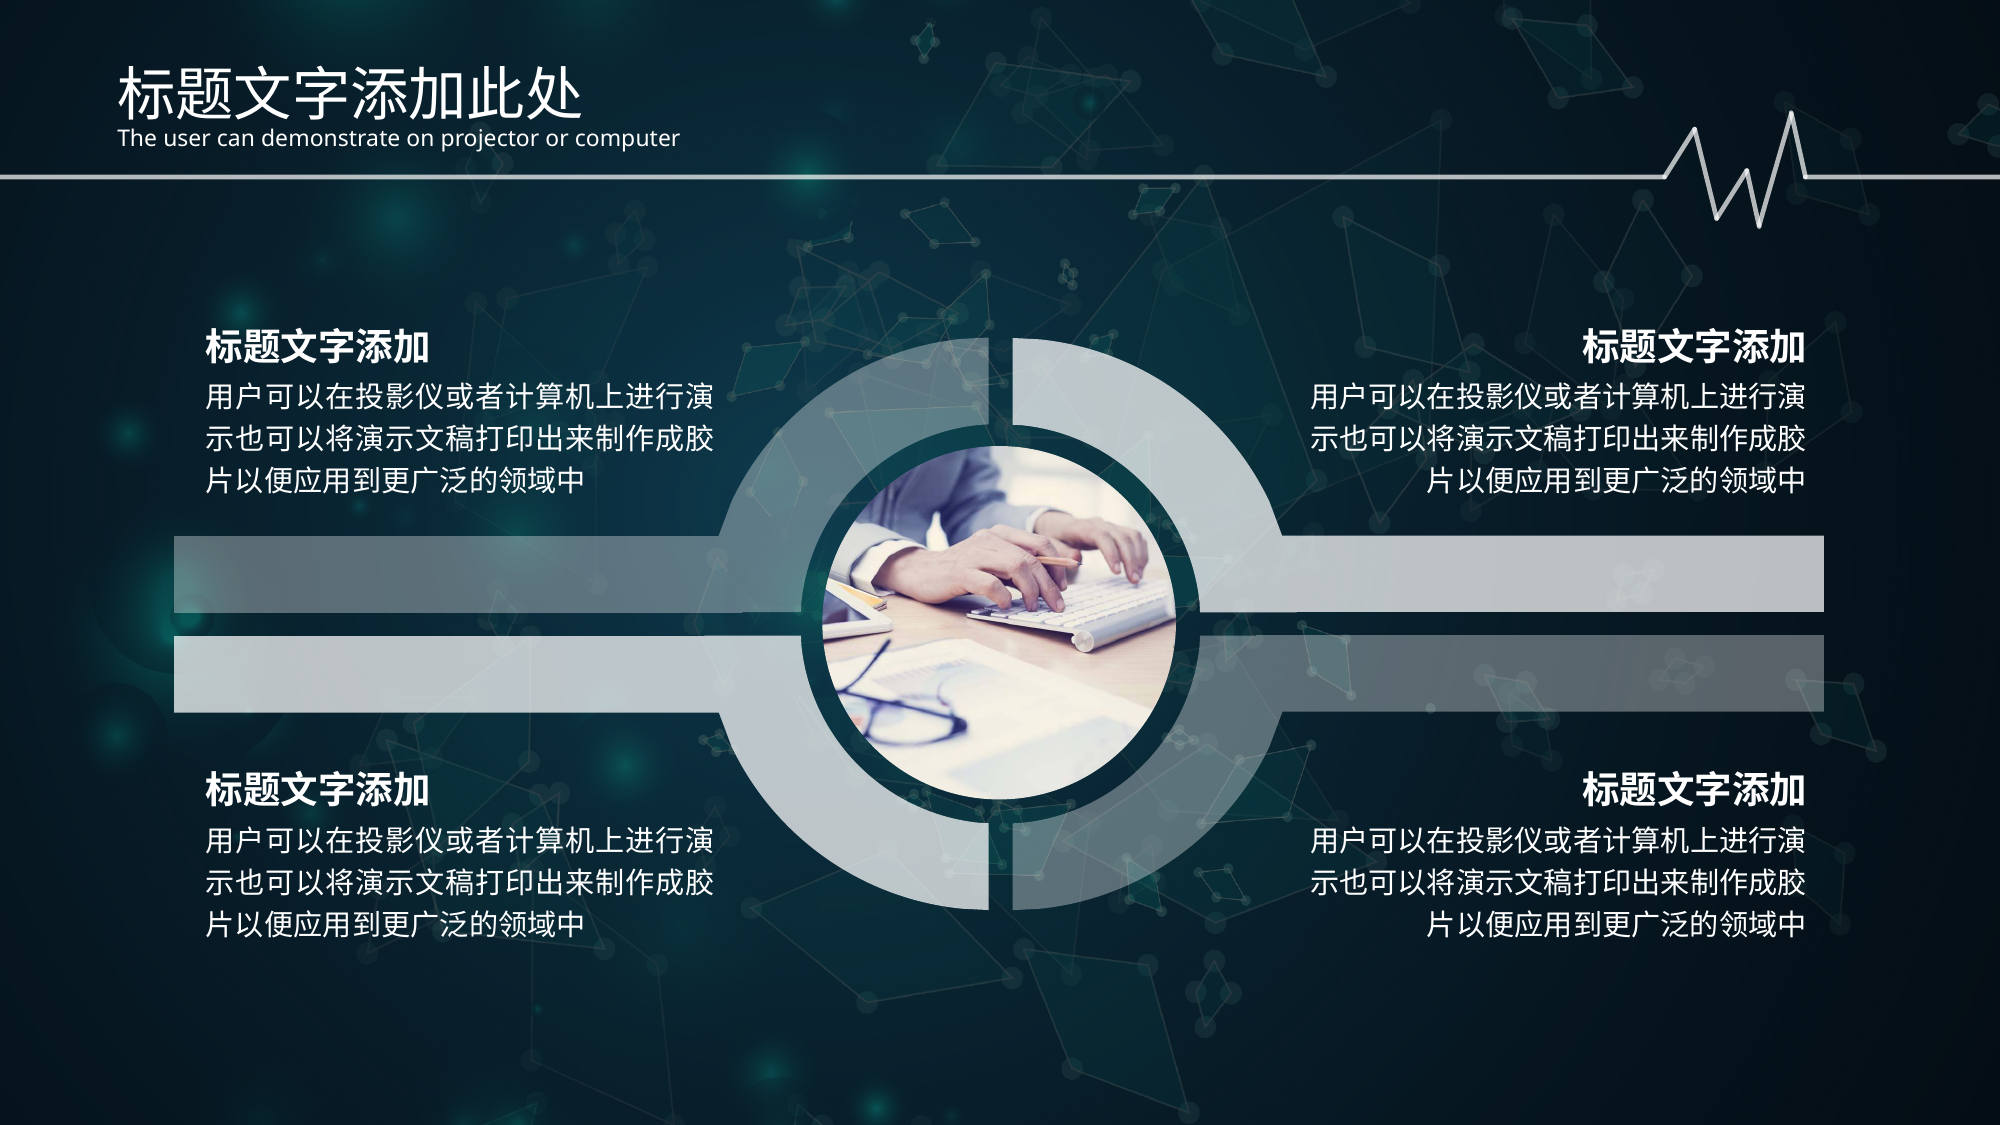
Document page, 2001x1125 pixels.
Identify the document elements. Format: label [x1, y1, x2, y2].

text_box [1283, 749, 1822, 951]
text_box [0, 112, 2000, 227]
text_box [190, 306, 730, 507]
text_box [190, 749, 730, 951]
text_box [102, 49, 755, 158]
text_box [1283, 306, 1822, 507]
picture [0, 0, 2000, 112]
picture [0, 227, 2000, 1125]
text_box [174, 337, 1824, 911]
